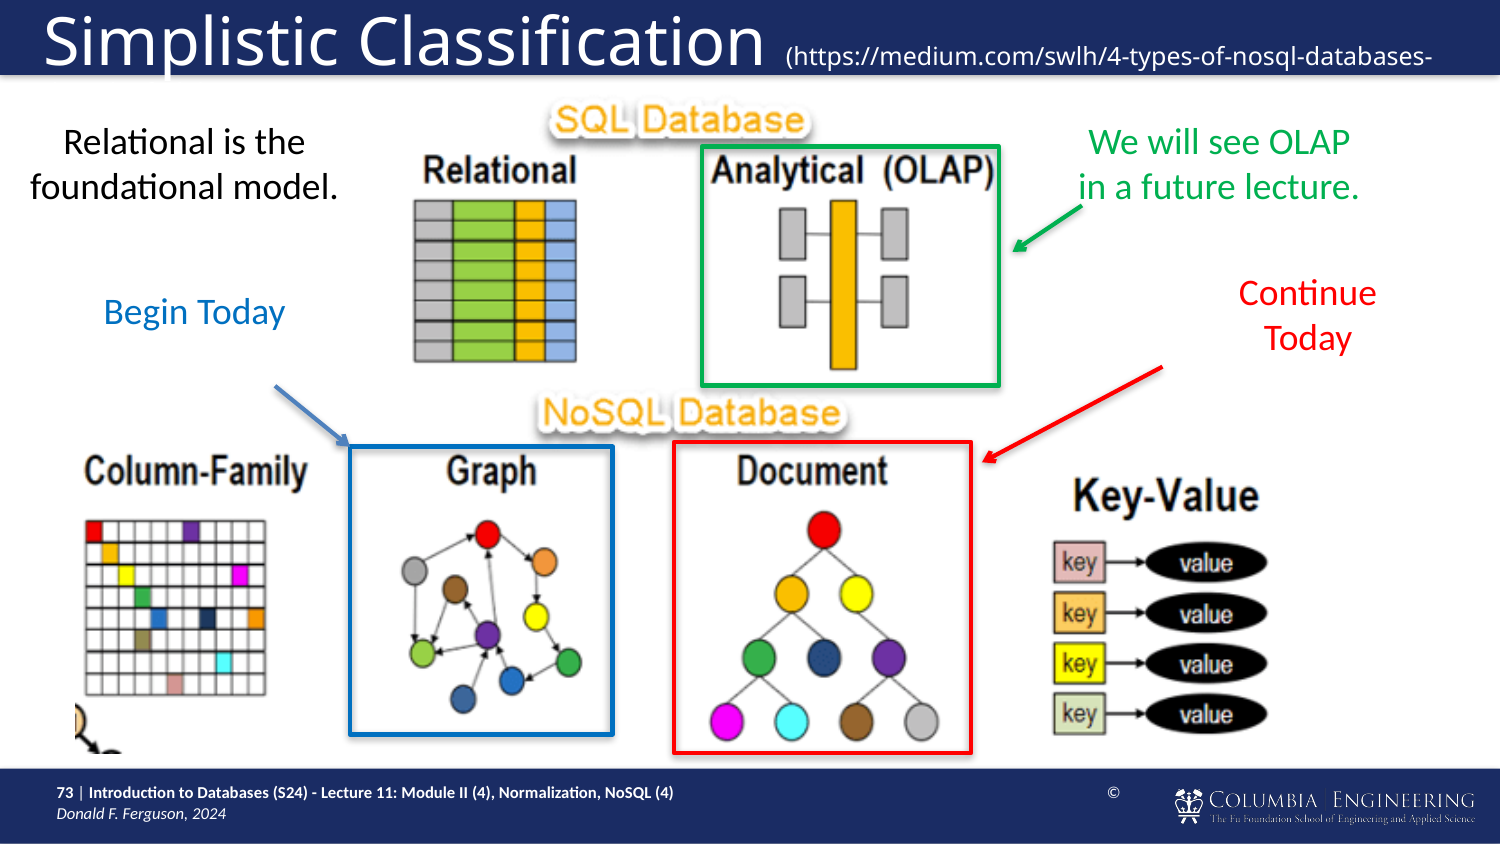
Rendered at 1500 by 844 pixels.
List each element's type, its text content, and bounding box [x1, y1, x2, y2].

text_box We will see OLAP in a future lecture. [1320, 109, 1376, 215]
picture [74, 90, 1316, 754]
text_box Continue Today [1320, 260, 1393, 366]
text_box Relational is the foundational model. [15, 109, 69, 215]
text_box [1012, 205, 1083, 253]
title Simplistic Classification (https://medium.com/swlh/4-types-of-nosql-databases-d88ad21f7d3b) [28, 0, 1450, 73]
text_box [981, 366, 1163, 463]
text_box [274, 385, 351, 448]
